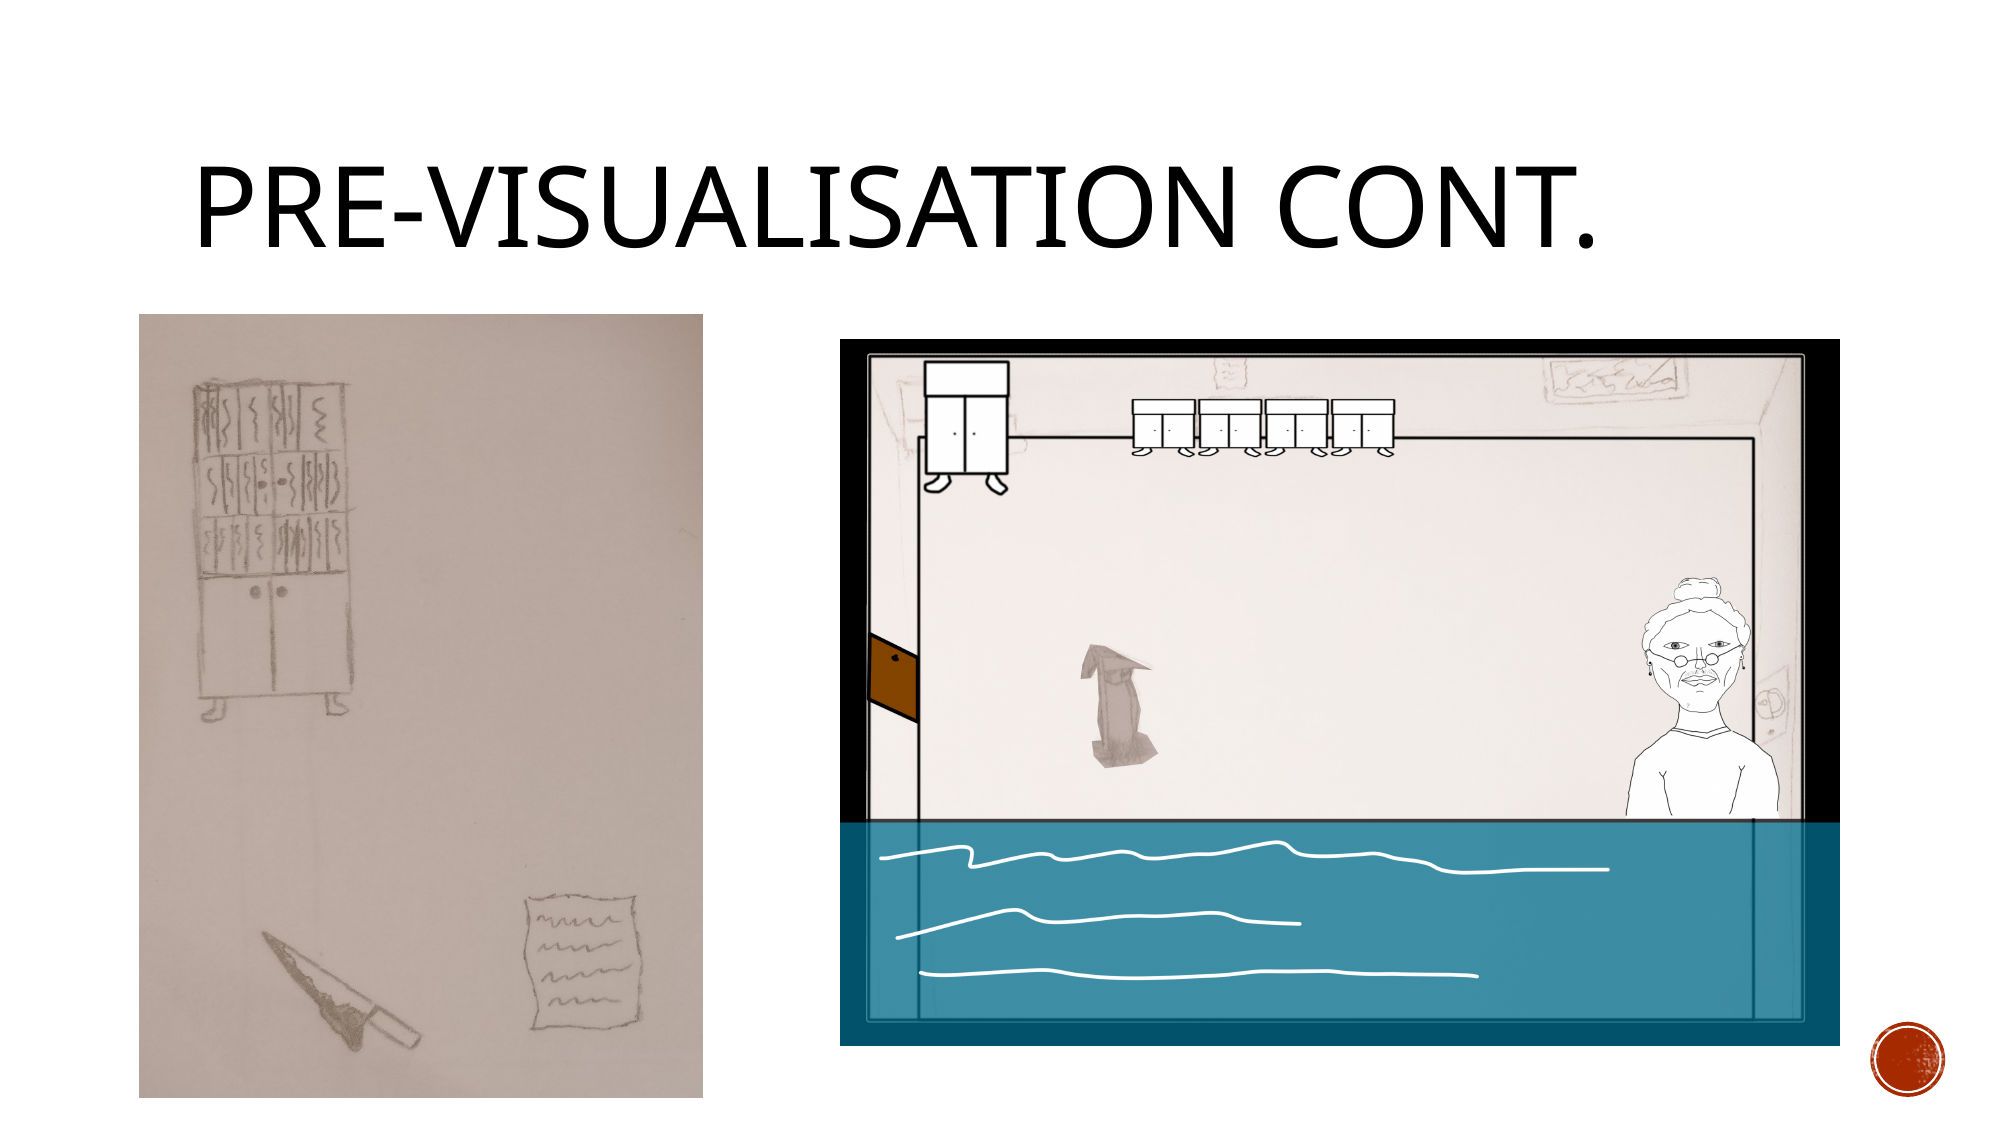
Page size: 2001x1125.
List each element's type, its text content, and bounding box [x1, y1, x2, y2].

picture [139, 314, 703, 1098]
picture [840, 339, 1840, 1018]
title Pre-visualisation cont. [175, 79, 1826, 344]
